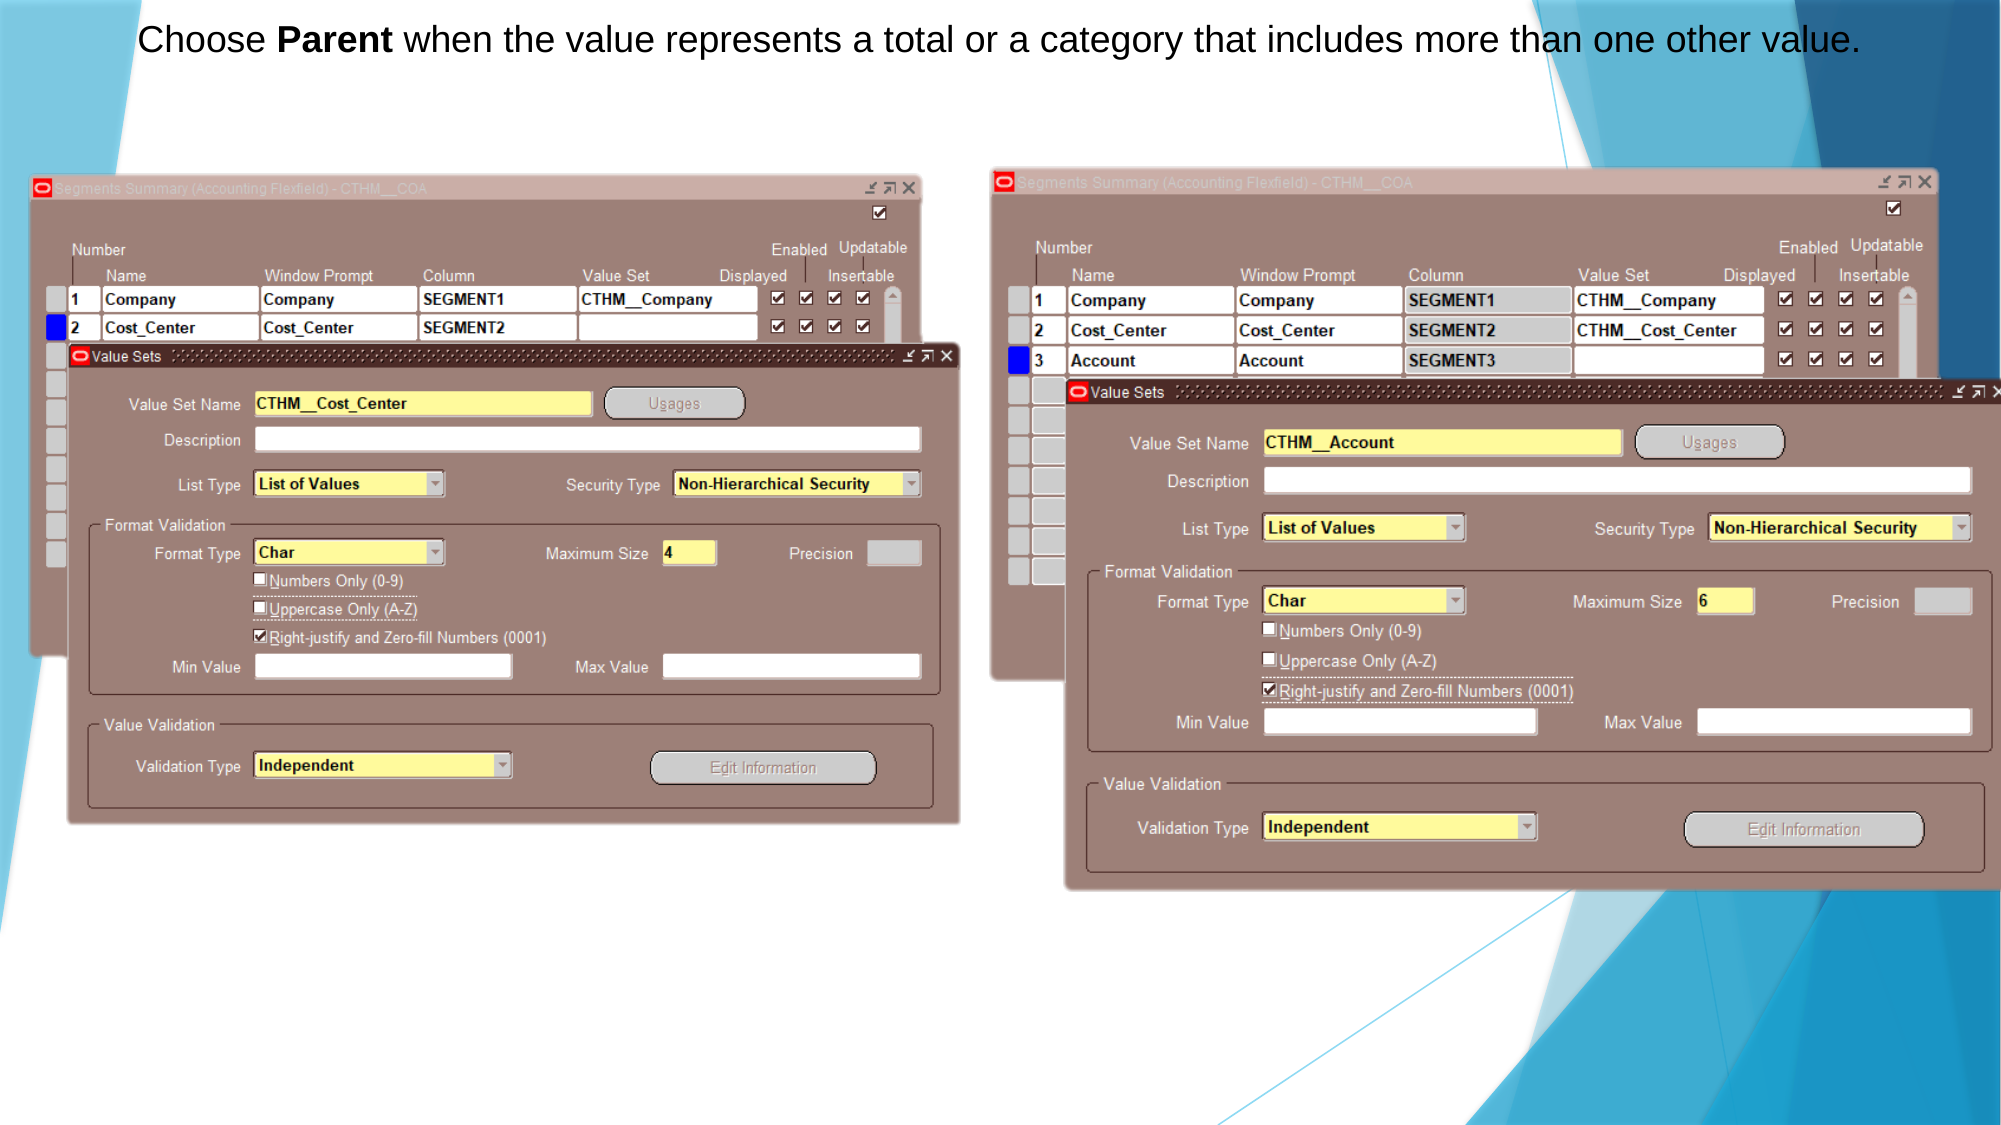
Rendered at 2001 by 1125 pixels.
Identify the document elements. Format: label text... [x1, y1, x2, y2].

picture [15, 161, 2001, 907]
text_box Choose Parent when the value represents a total or a category that includes more than one other value. [122, 7, 1878, 68]
